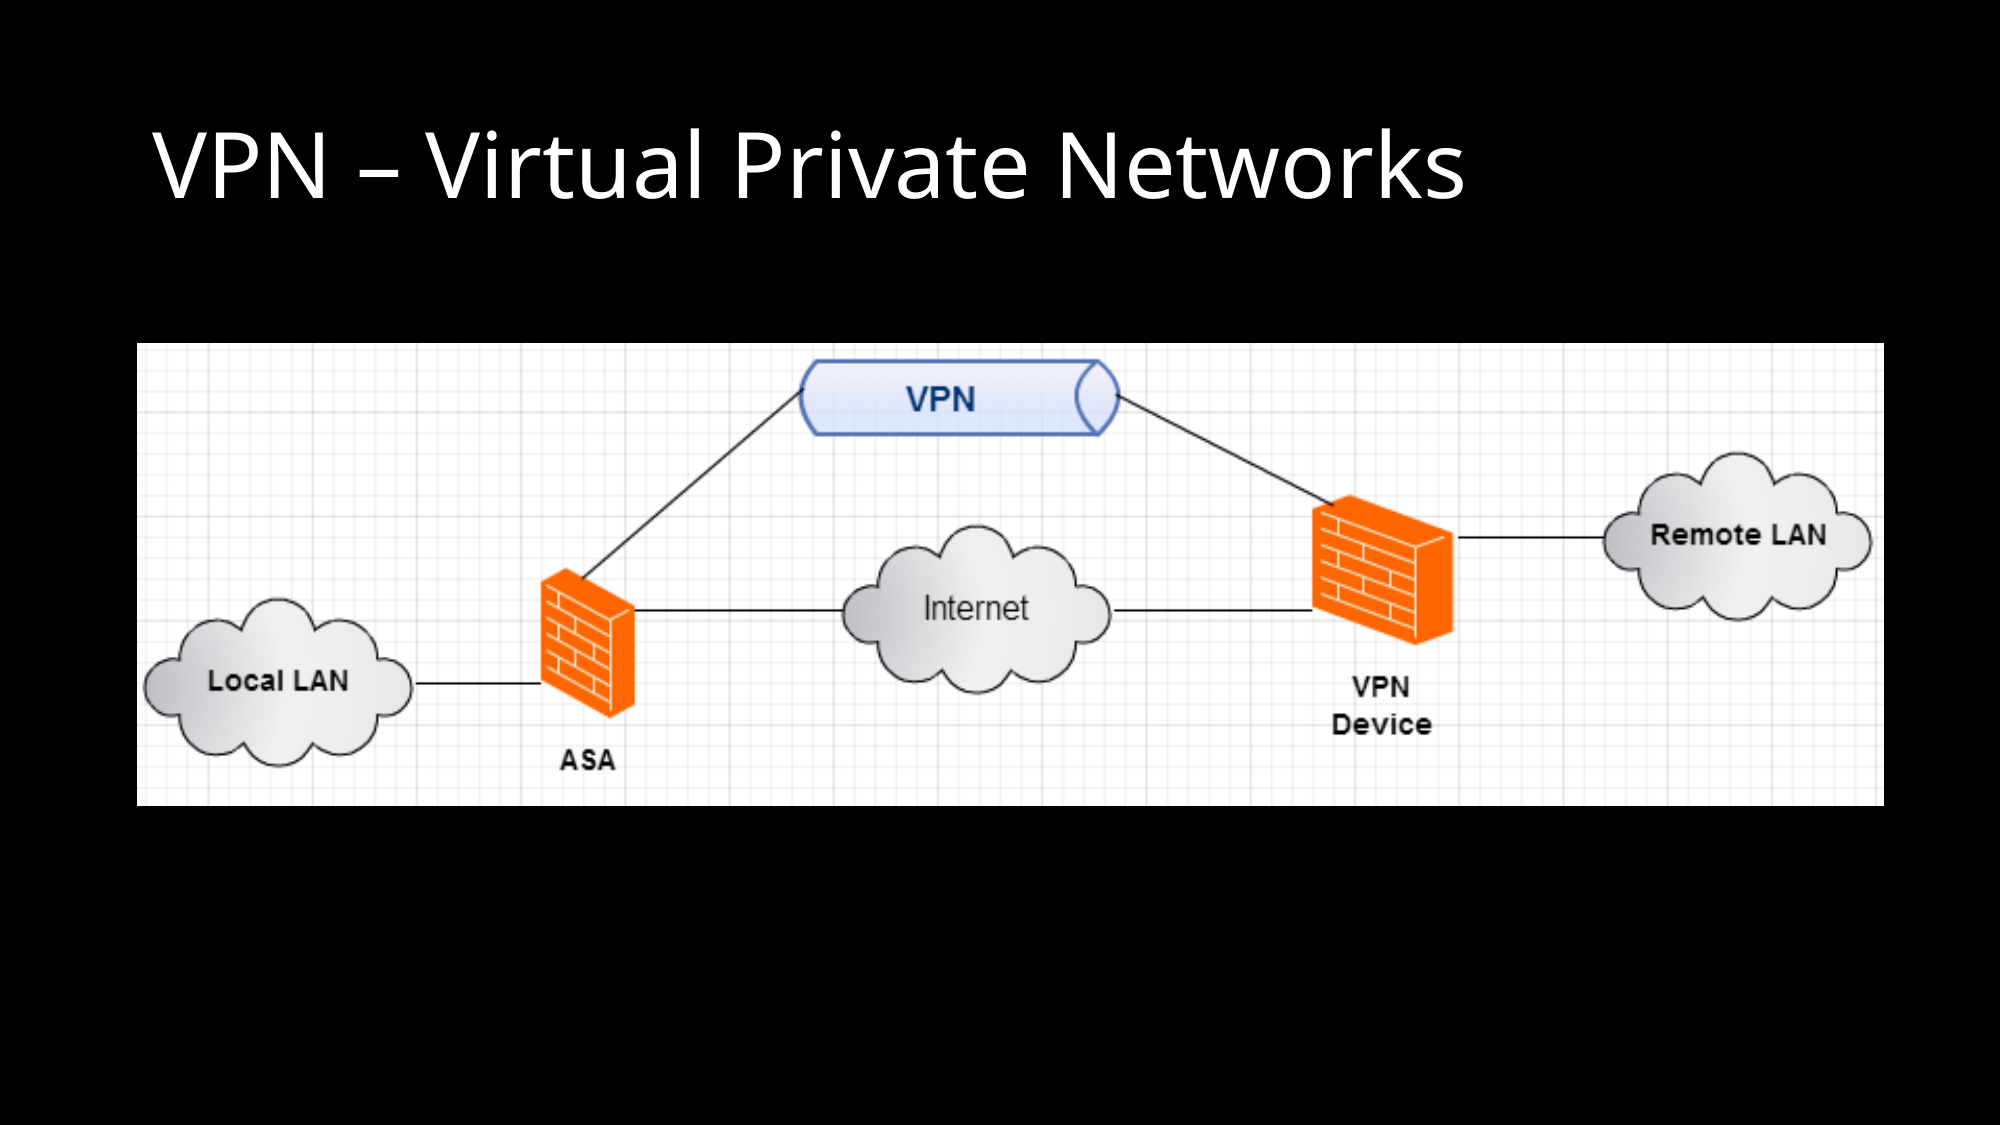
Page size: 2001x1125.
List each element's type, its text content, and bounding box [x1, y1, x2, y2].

picture [137, 343, 1884, 806]
title VPN – Virtual Private Networks [137, 59, 1863, 278]
